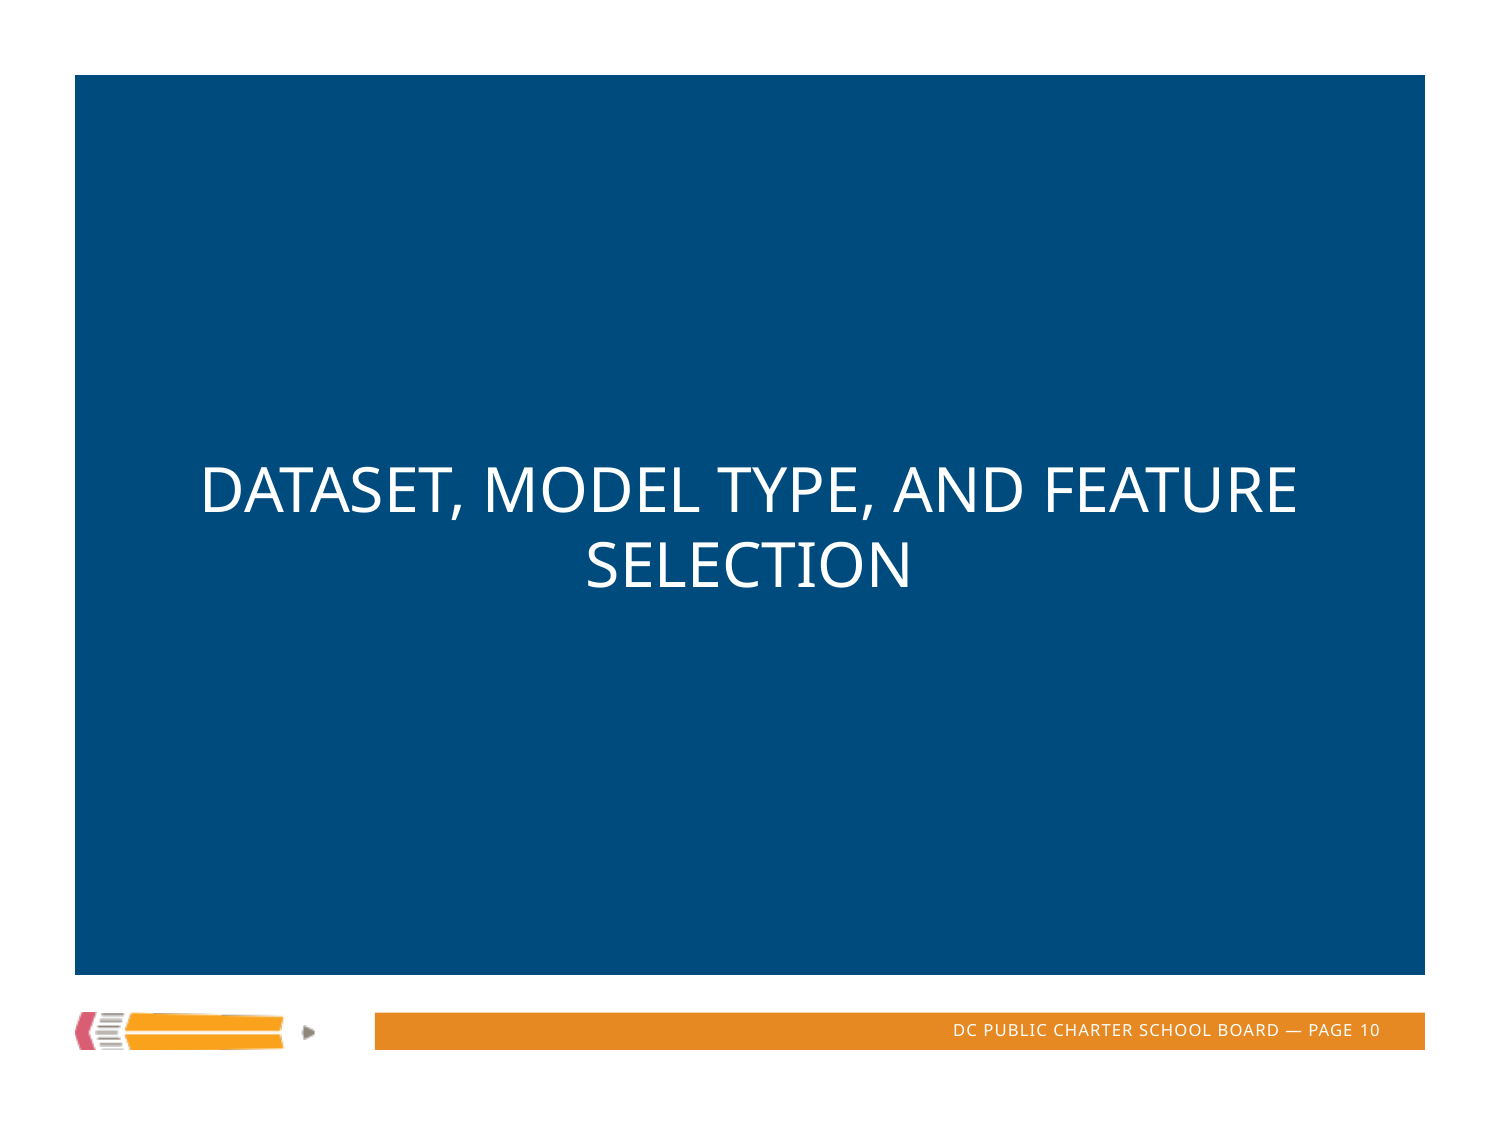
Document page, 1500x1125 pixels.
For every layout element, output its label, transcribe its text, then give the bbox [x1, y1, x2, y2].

title Dataset, Model Type, and Feature Selection [75, 75, 1425, 975]
